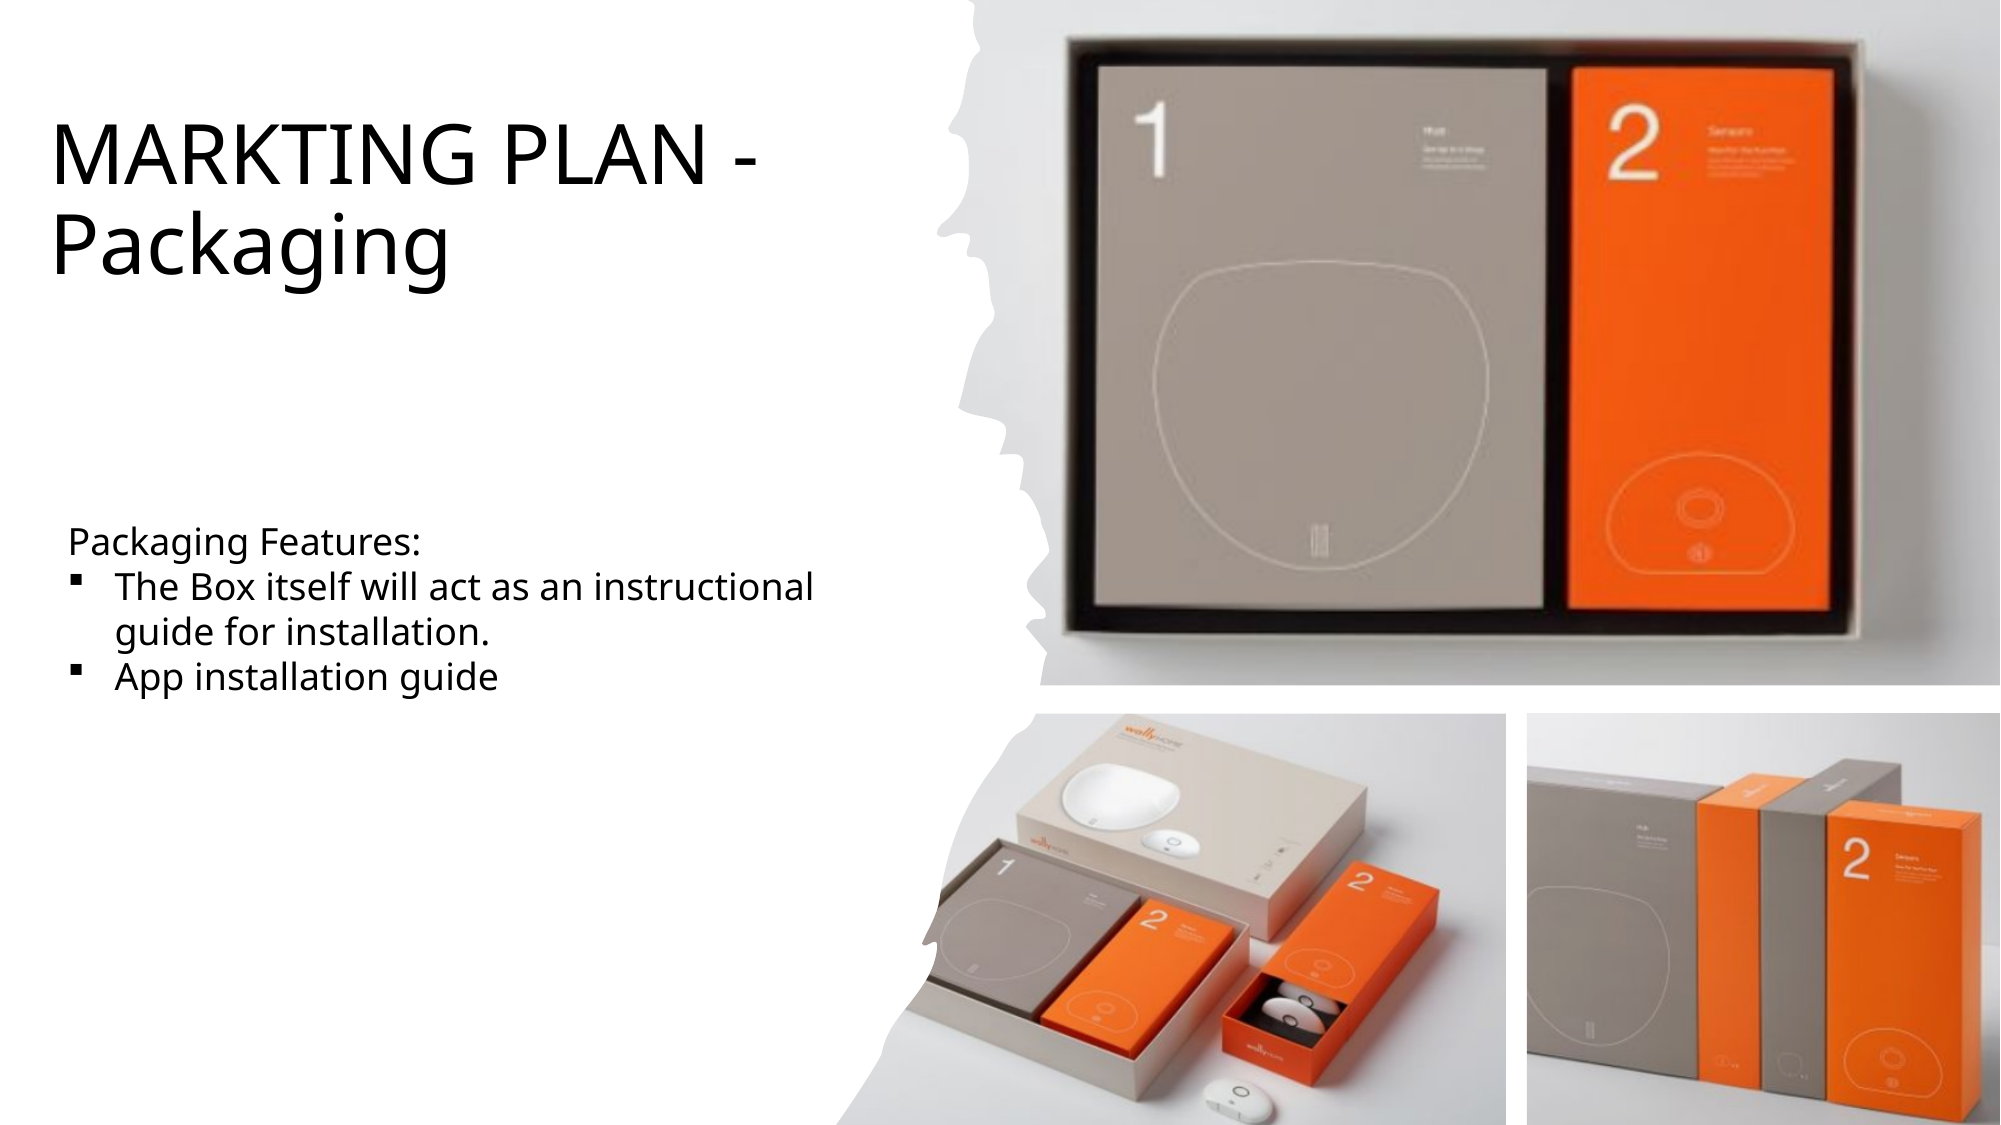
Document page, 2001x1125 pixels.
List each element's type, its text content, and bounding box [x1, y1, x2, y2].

text_box Packaging Features: The Box itself will act as an instructional guide for installation. App installation guide [53, 510, 884, 705]
picture [832, 713, 1506, 1125]
title MARKTING PLAN - Packaging [34, 24, 903, 301]
picture [936, 0, 2000, 686]
picture [1526, 713, 2000, 1125]
